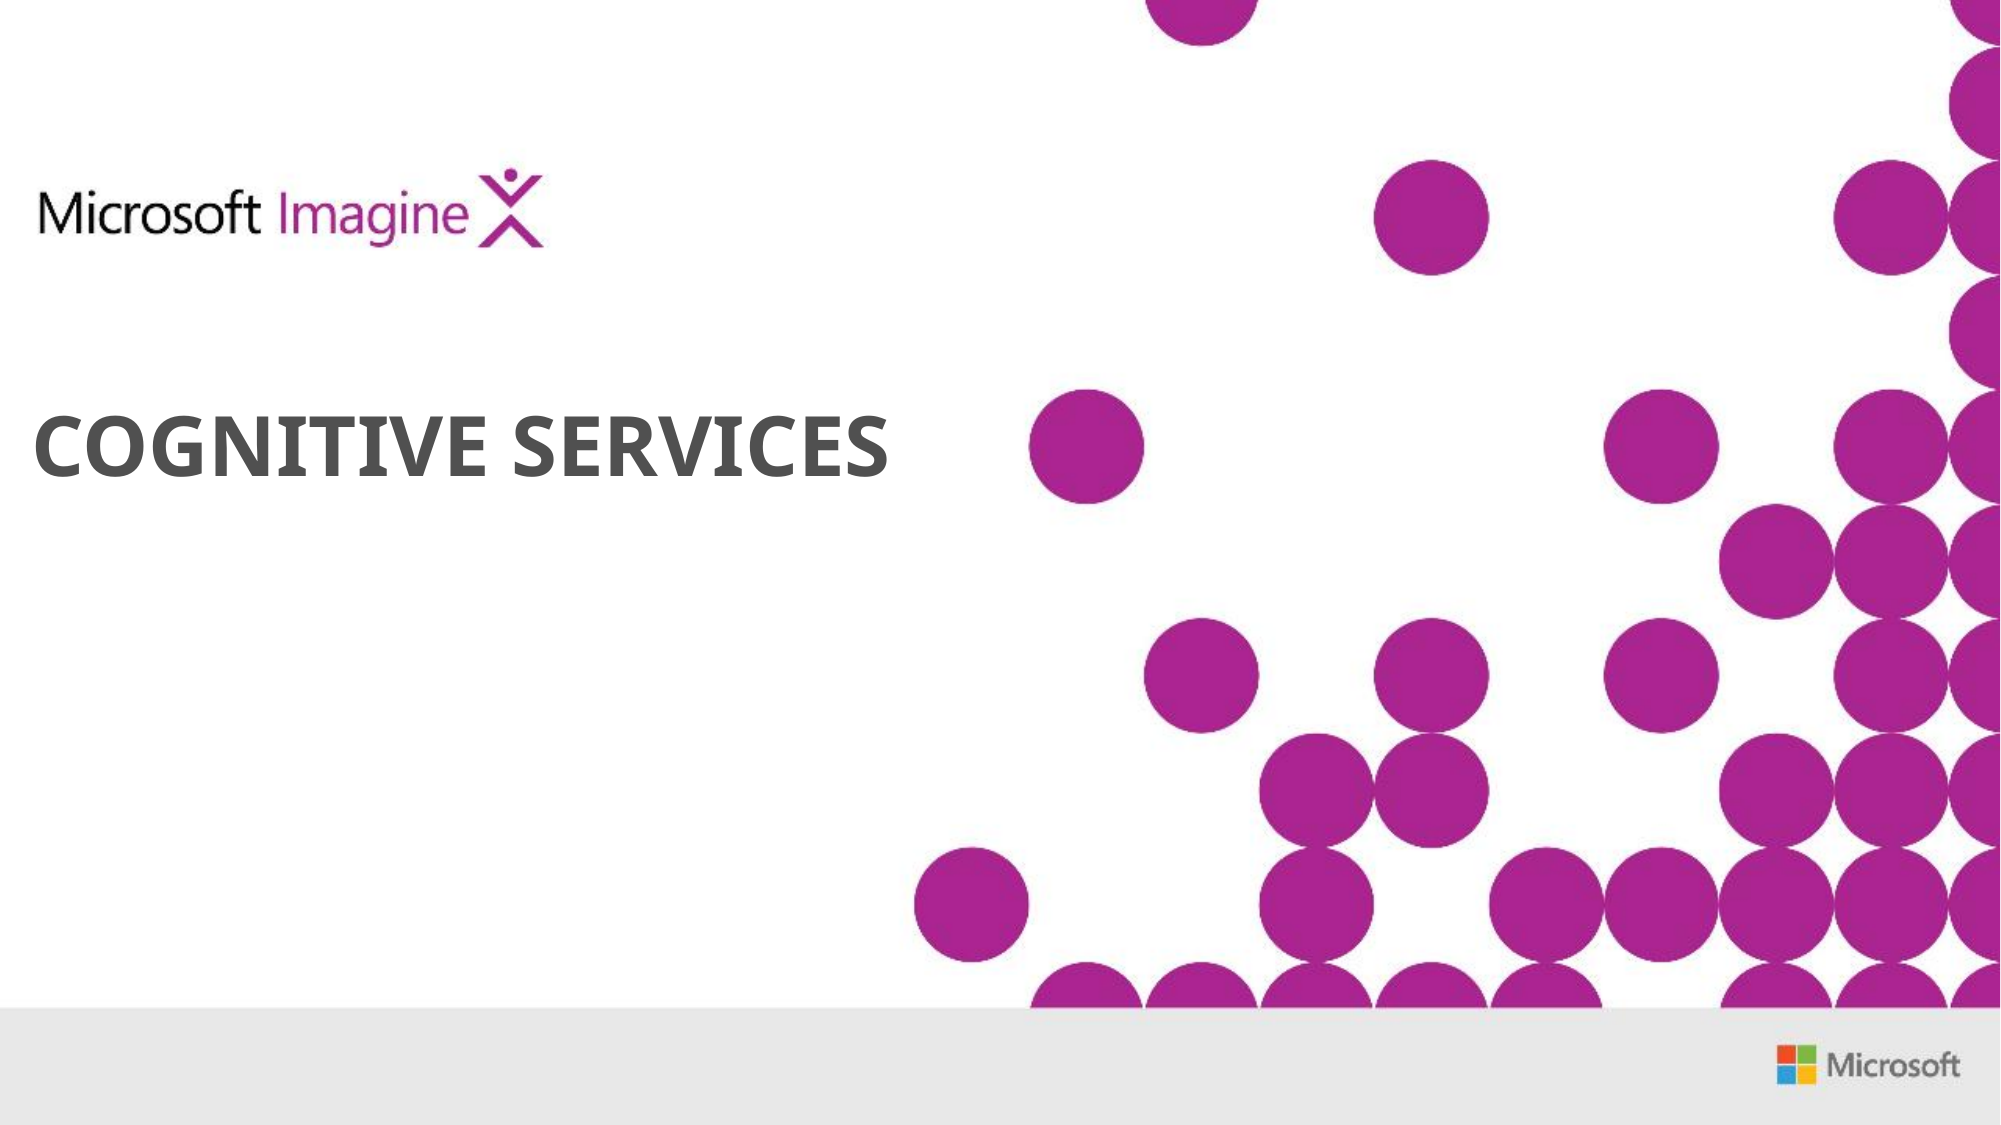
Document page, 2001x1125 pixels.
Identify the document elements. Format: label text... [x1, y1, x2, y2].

list Cognitive Services [16, 397, 970, 498]
picture [0, 0, 2001, 1125]
